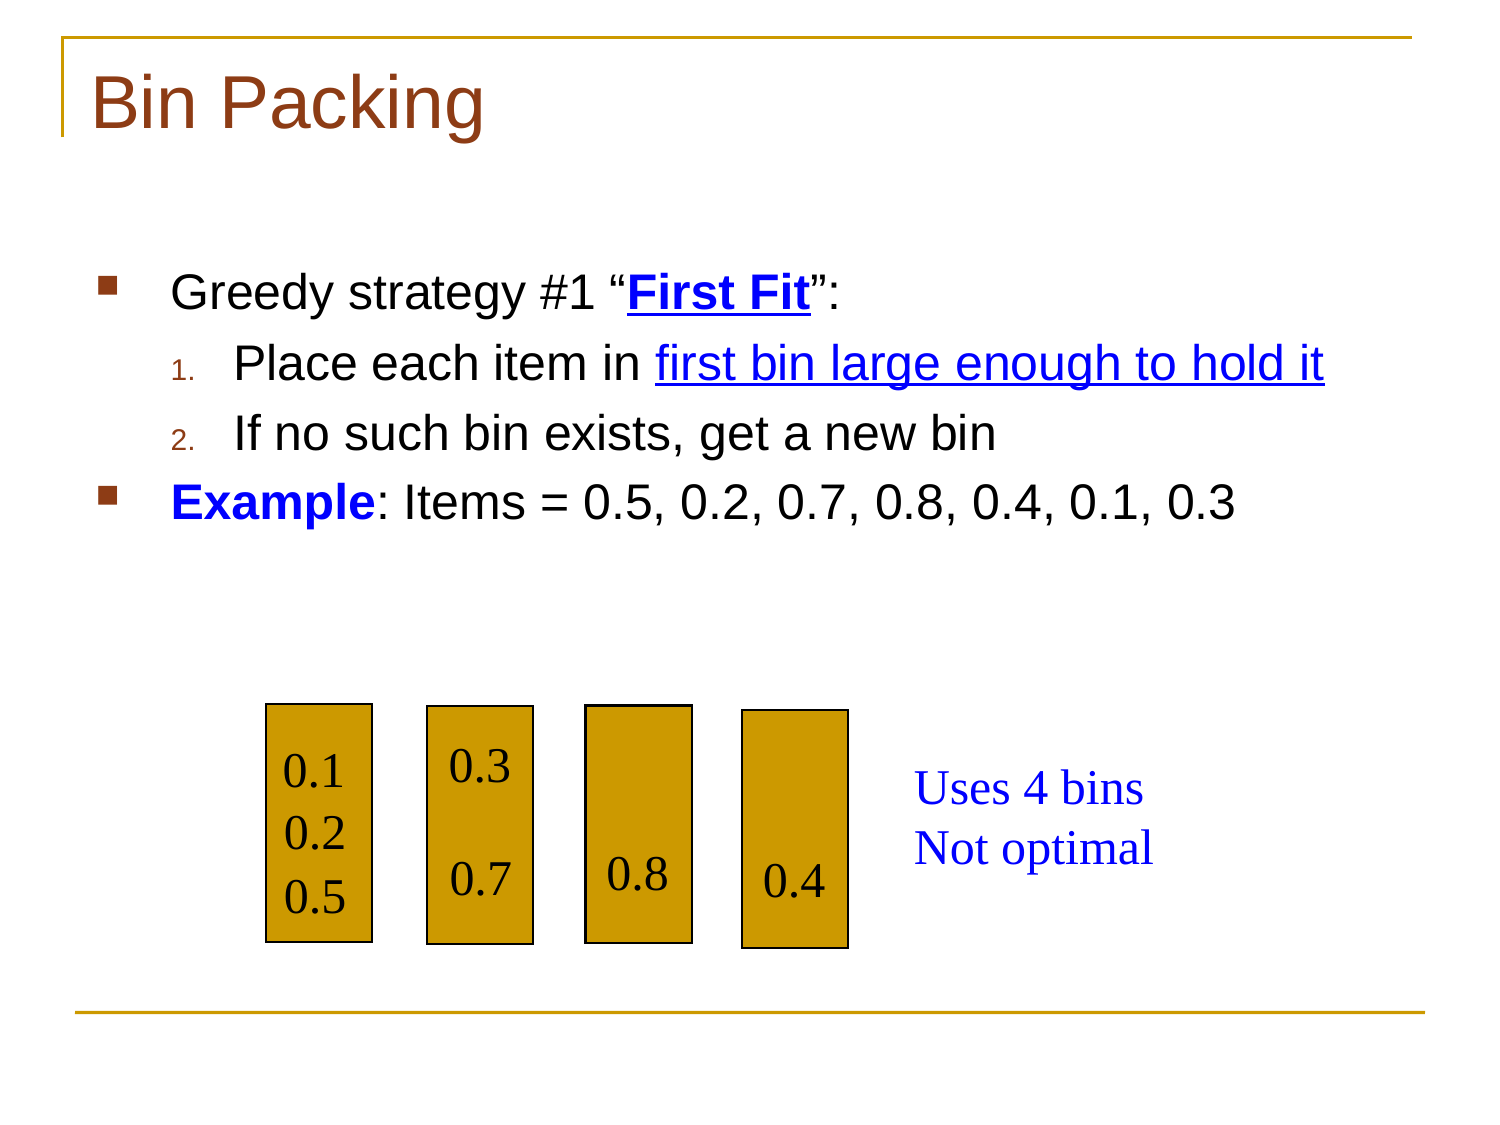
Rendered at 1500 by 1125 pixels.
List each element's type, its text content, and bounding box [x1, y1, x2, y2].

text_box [265, 703, 1202, 948]
list Greedy strategy #1 “First Fit”: Place each item in first bin large enough to hold it If no such bin exists, get a new bin Example: Items = 0.5, 0.2, 0.7, 0.8, 0.4, 0.1, 0.3 [80, 252, 1431, 655]
title Bin Packing [74, 45, 1426, 233]
